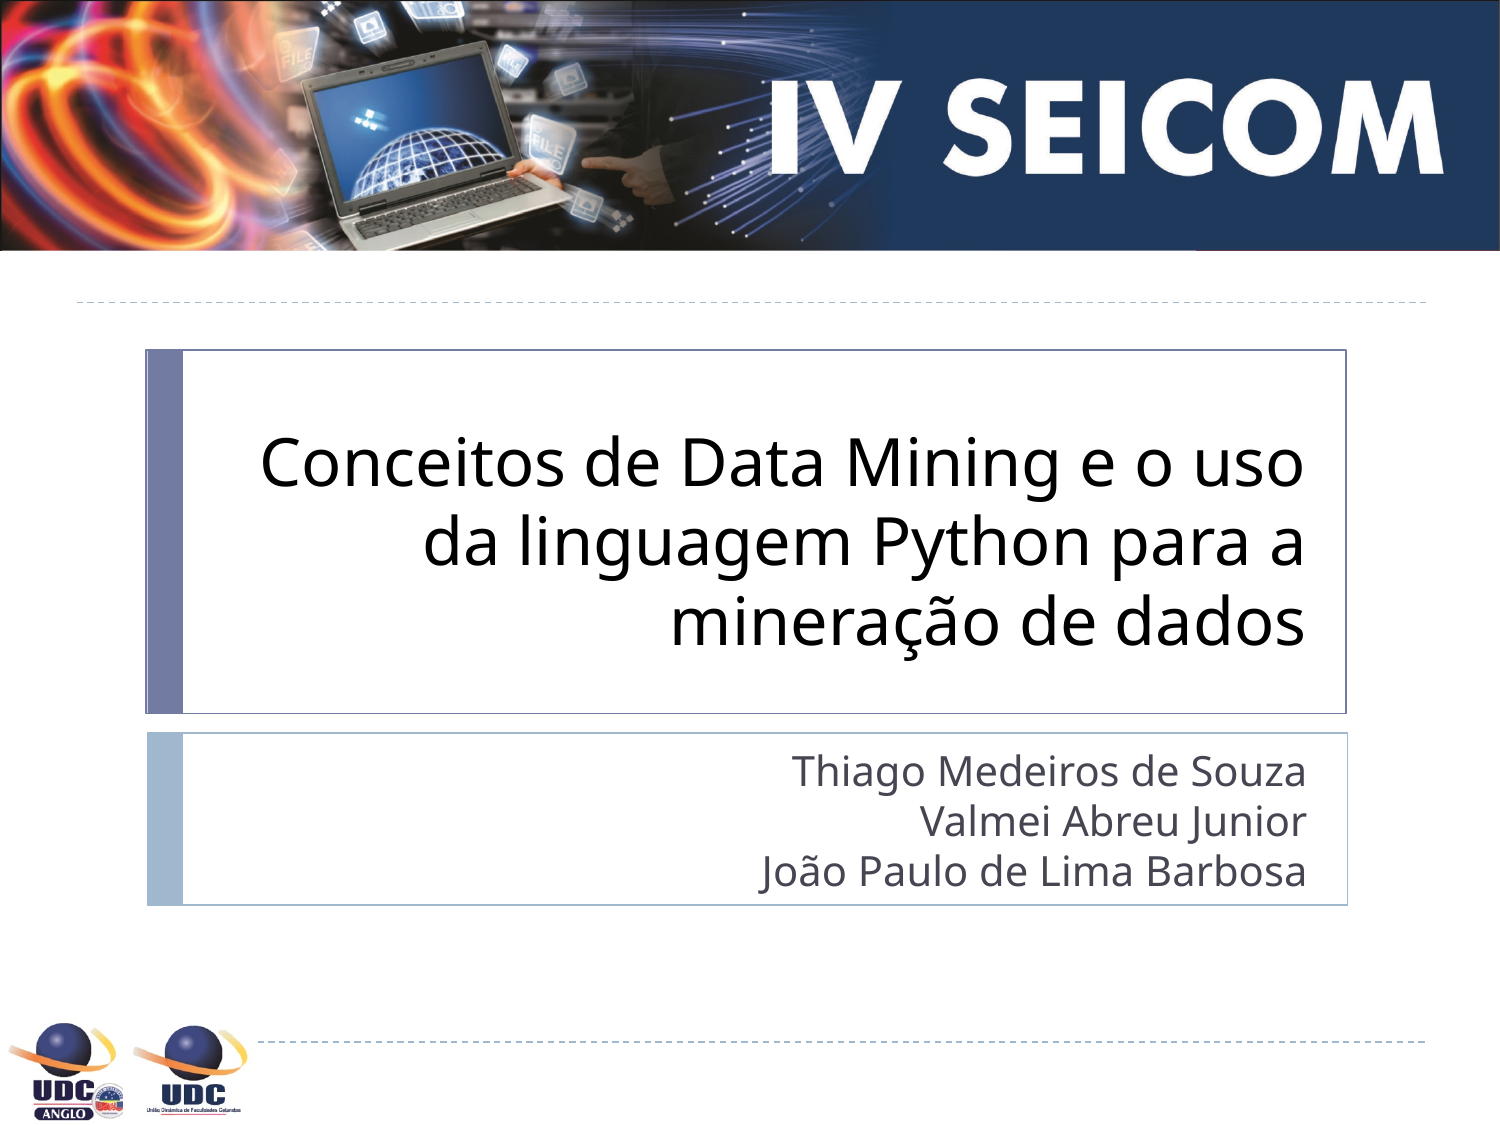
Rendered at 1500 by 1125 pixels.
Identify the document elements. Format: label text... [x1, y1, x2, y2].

picture [0, 0, 1500, 251]
picture [0, 1006, 256, 1125]
subtitle Thiago Medeiros de Souza Valmei Abreu Junior João Paulo de Lima Barbosa [197, 745, 1323, 894]
title Conceitos de Data Mining e o uso da linguagem Python para a mineração de dados [197, 385, 1323, 694]
